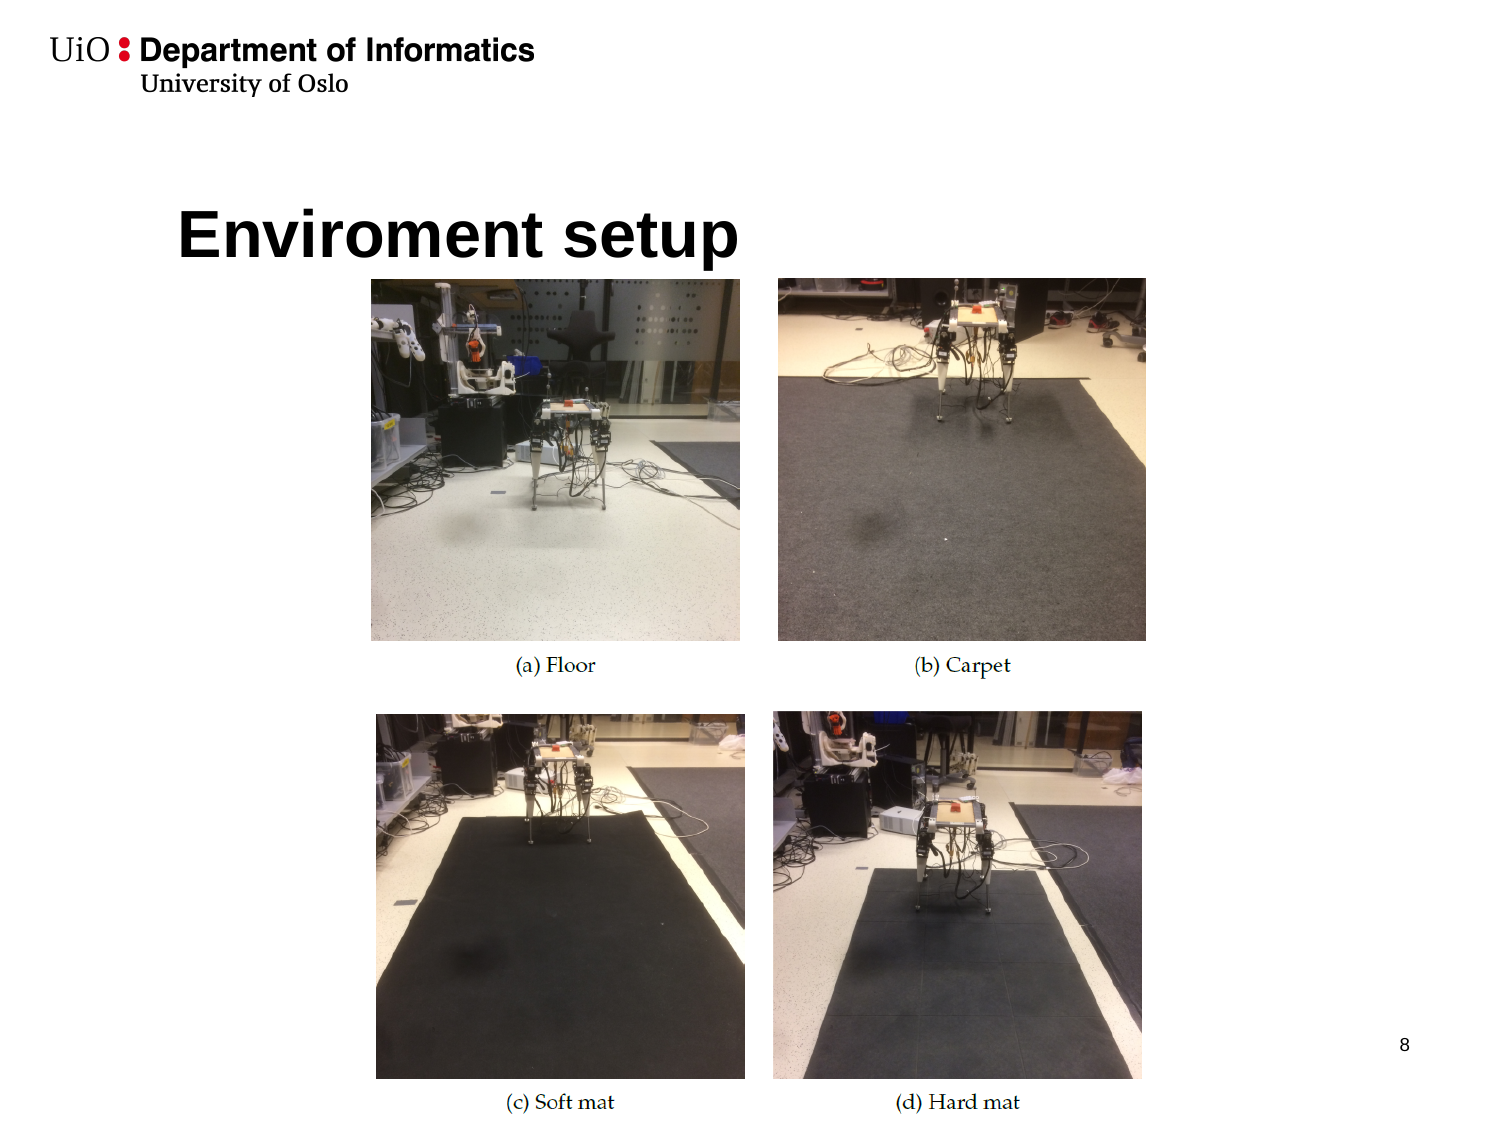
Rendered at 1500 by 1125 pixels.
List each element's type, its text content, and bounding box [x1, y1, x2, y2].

slide_number 9 [1312, 1024, 1426, 1101]
picture [50, 37, 534, 97]
title Enviroment setup [162, 137, 1426, 326]
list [359, 277, 1163, 1122]
